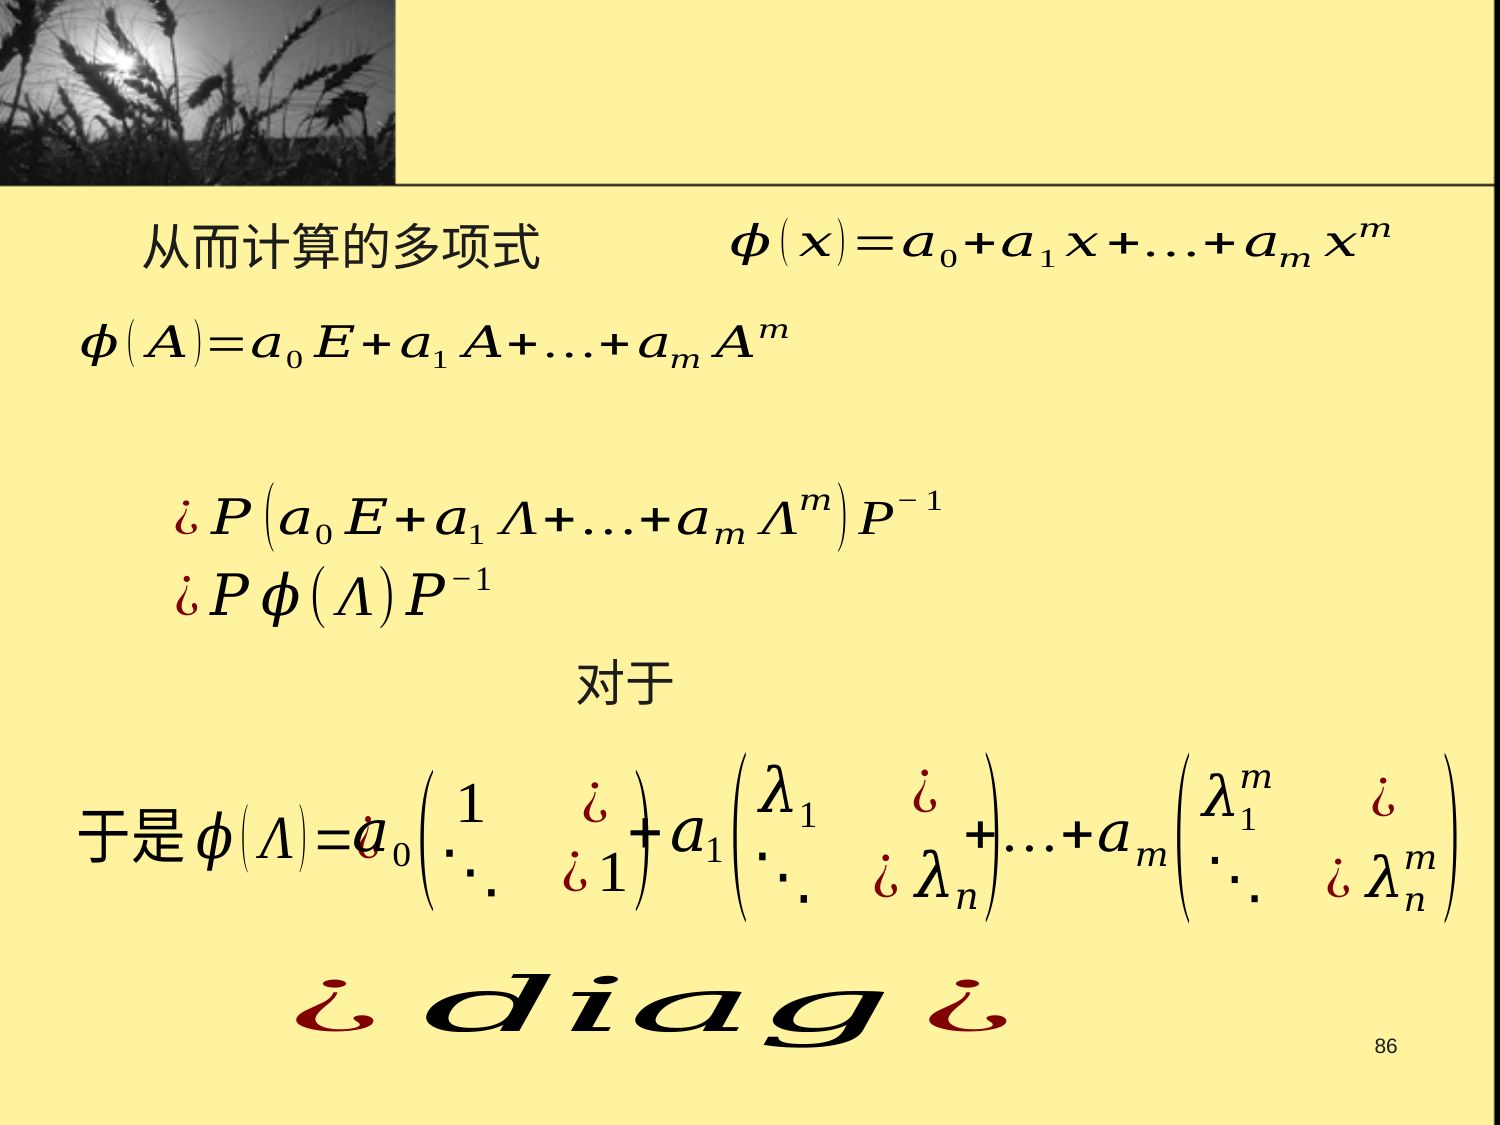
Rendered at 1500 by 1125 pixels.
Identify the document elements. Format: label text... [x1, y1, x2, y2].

picture [0, 0, 1500, 1125]
slide_number 86 [1200, 1025, 1413, 1100]
